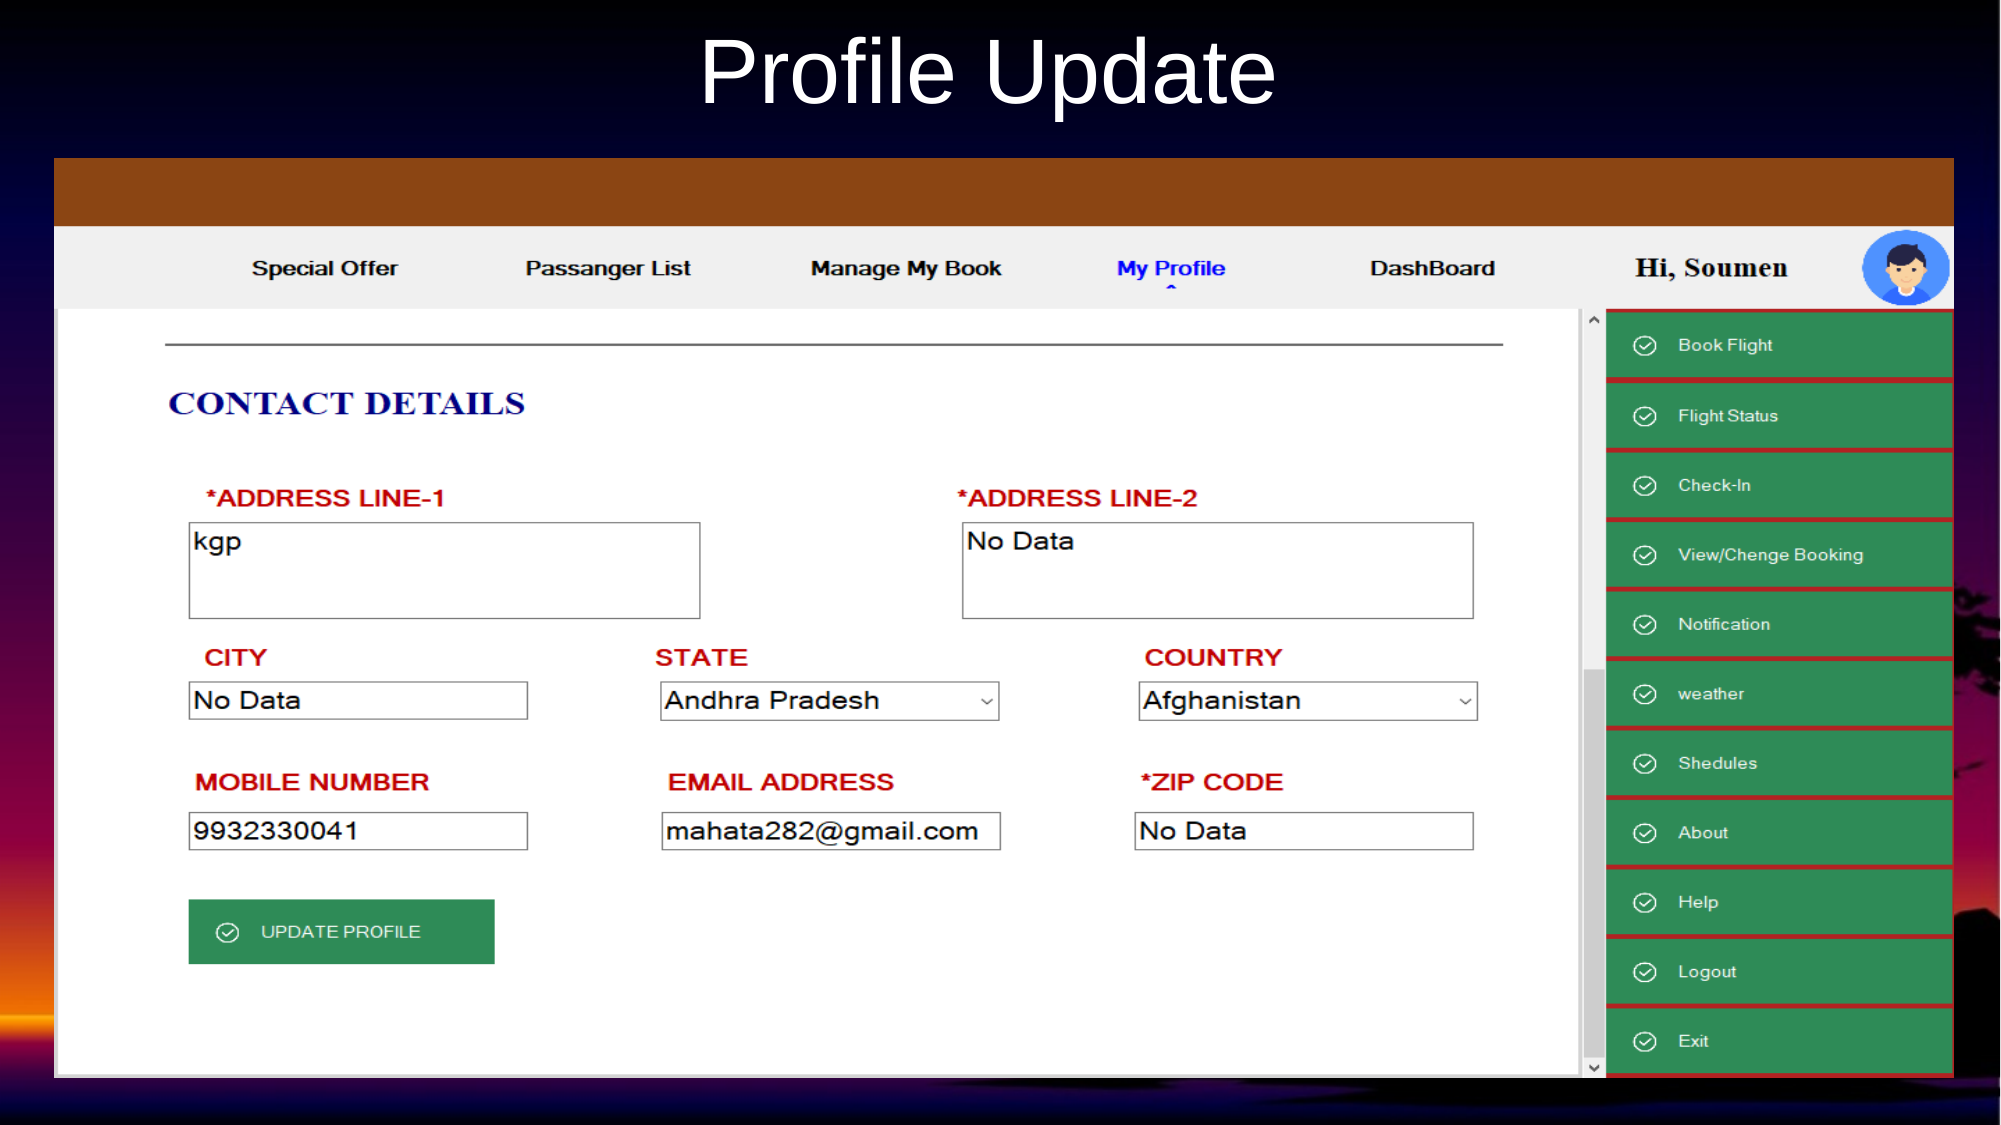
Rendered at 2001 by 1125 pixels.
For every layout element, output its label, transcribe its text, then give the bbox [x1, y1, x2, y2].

title Profile Update [683, 0, 1326, 135]
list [54, 158, 1954, 1078]
picture [0, 0, 2001, 1125]
